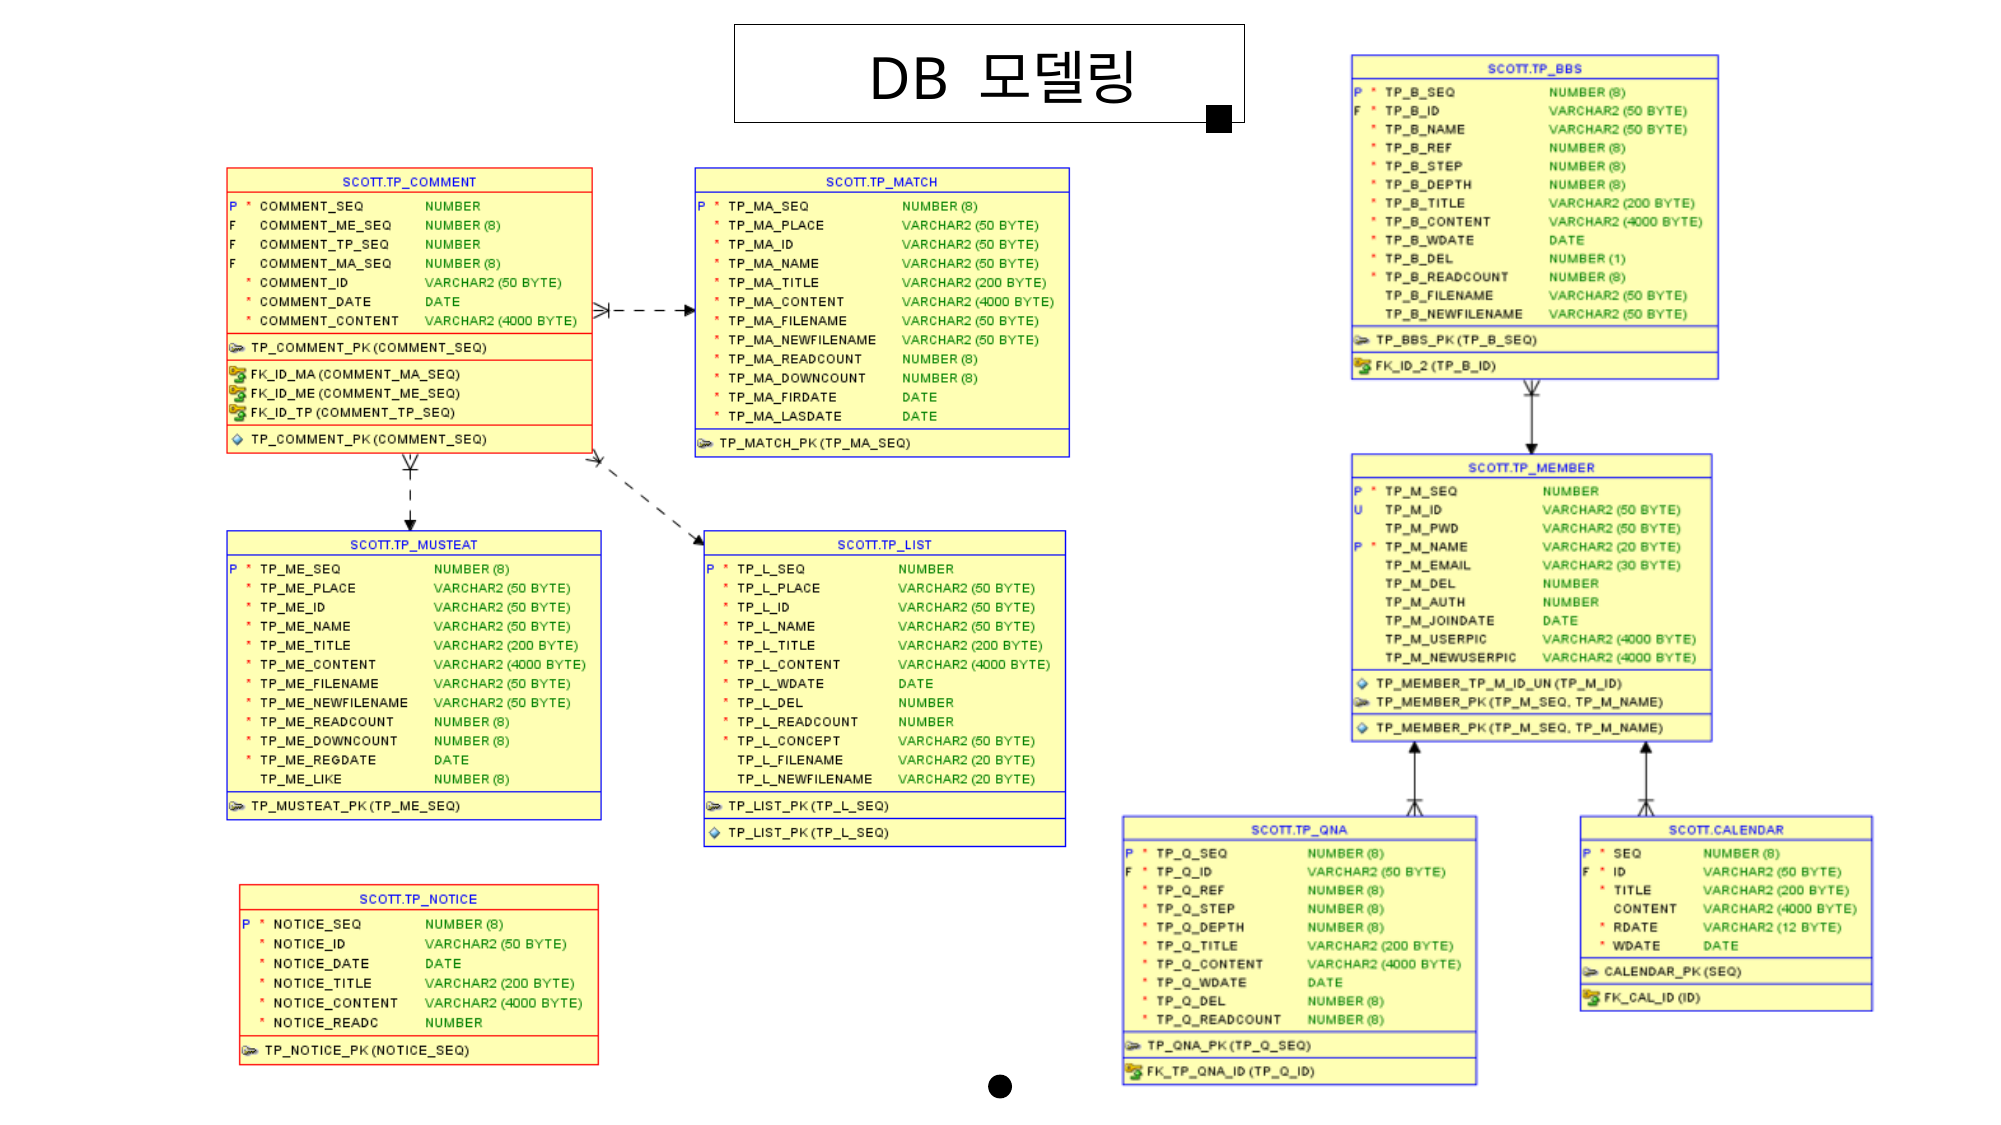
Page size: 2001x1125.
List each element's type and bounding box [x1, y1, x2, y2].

picture [1106, 39, 1904, 1098]
text_box [733, 23, 1245, 123]
picture [210, 156, 1093, 874]
picture [226, 875, 611, 1076]
text_box [988, 1074, 1013, 1099]
